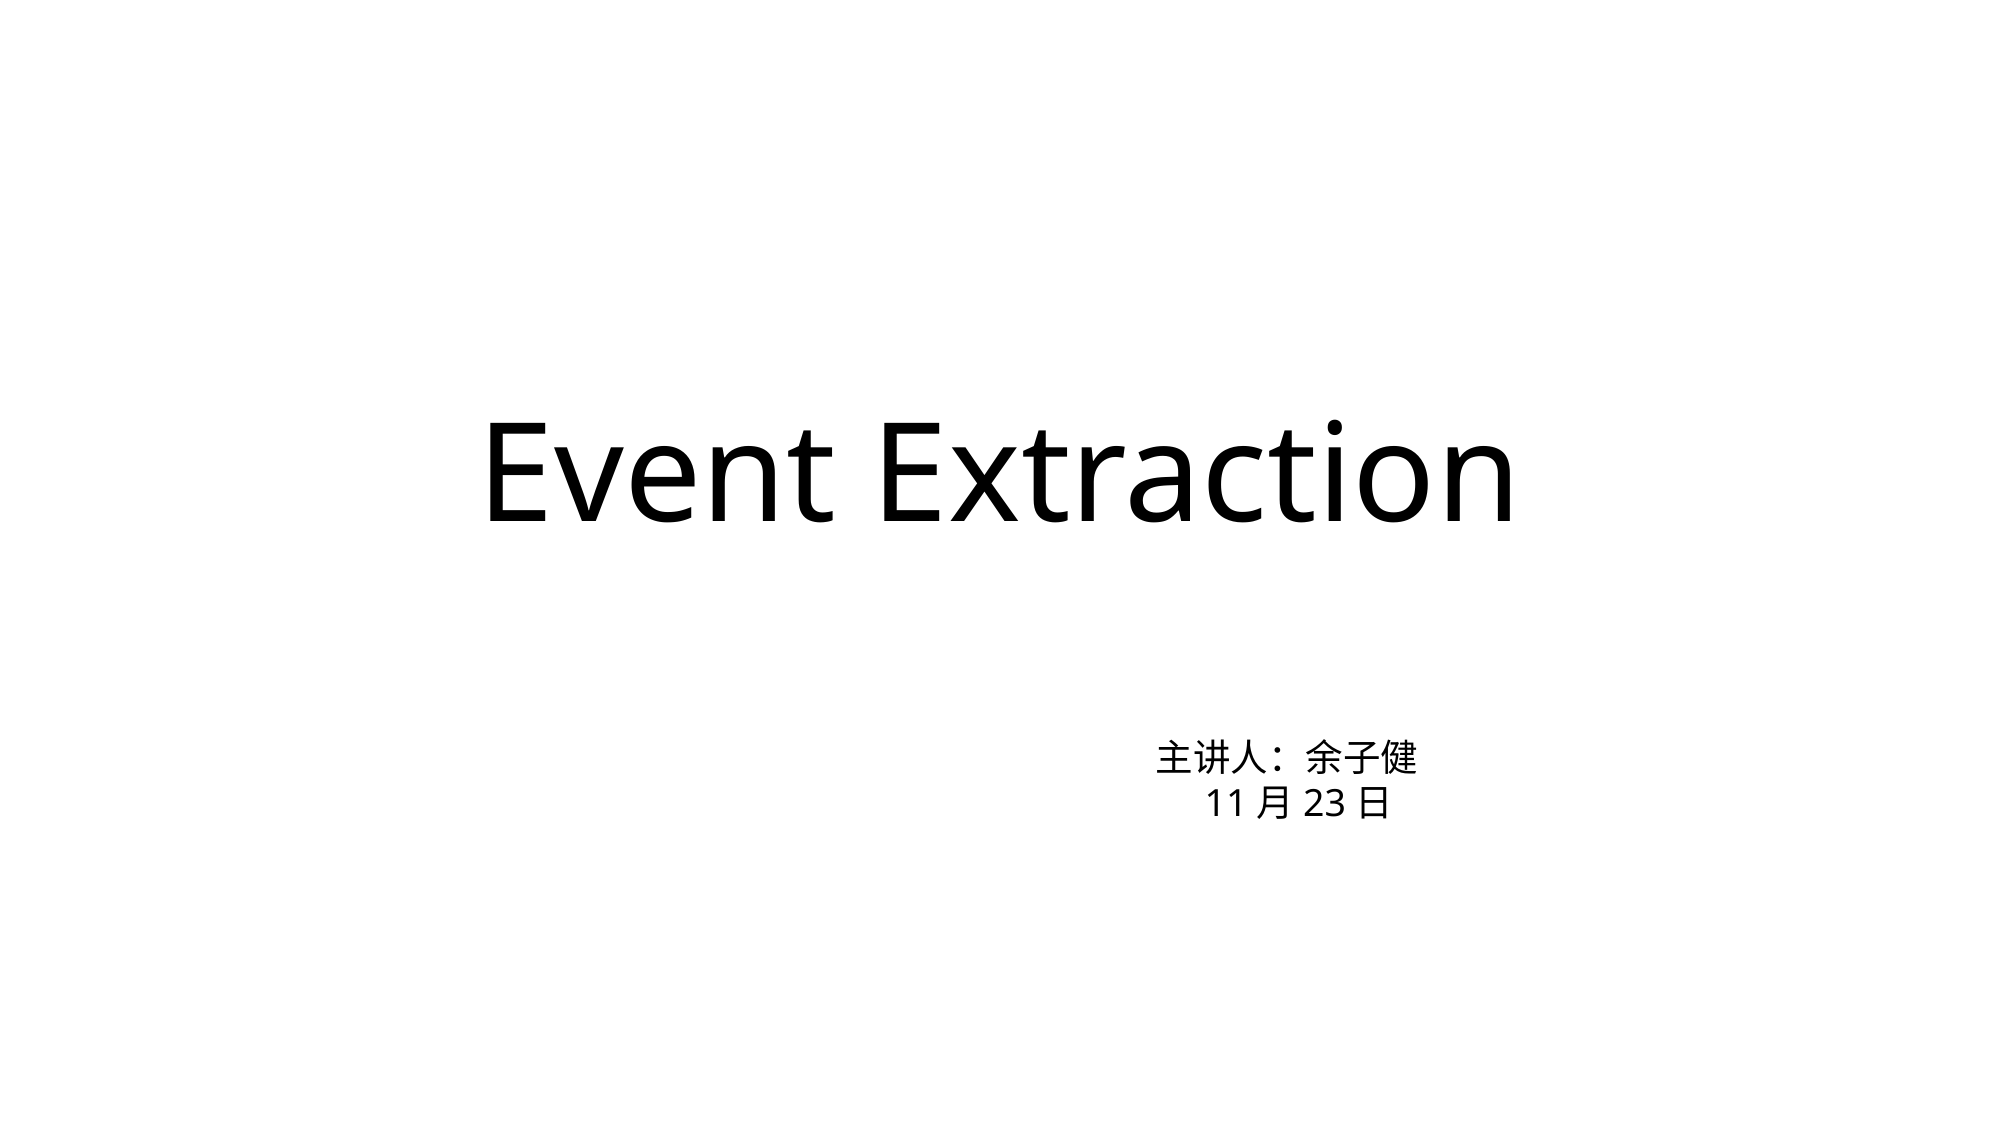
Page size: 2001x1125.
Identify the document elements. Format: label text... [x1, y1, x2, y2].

title Event Extraction [284, 287, 1716, 667]
text_box 主讲人：余子健 11月23日 [1141, 726, 1765, 831]
